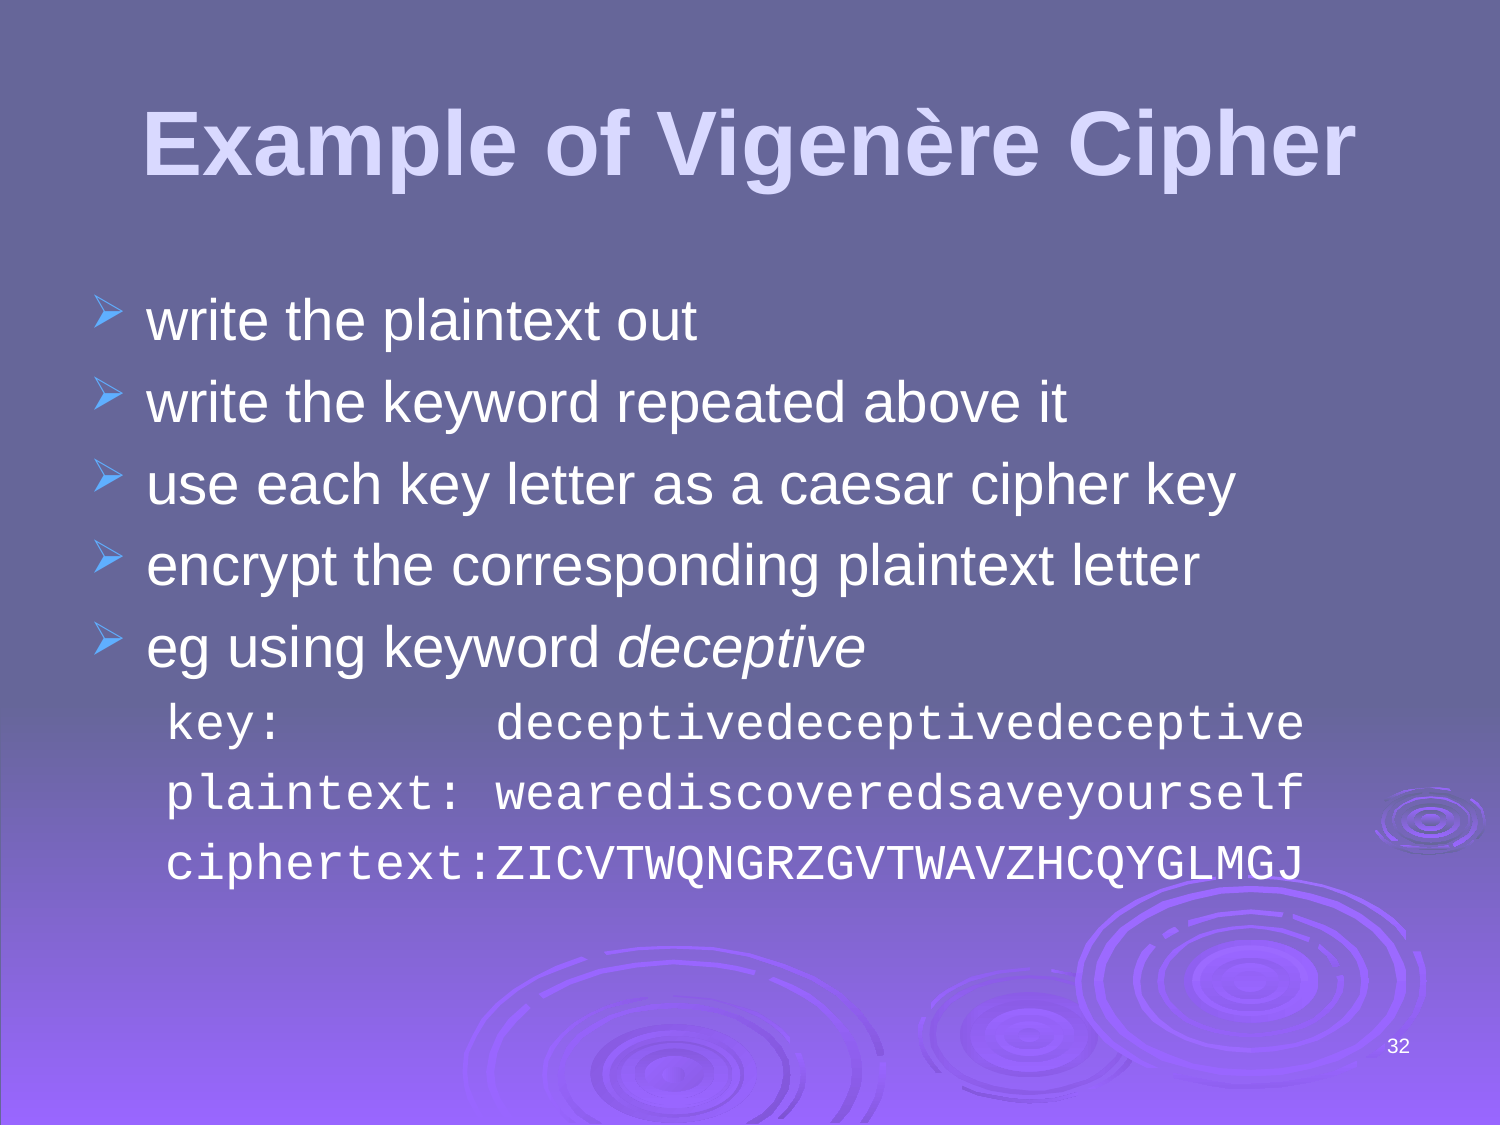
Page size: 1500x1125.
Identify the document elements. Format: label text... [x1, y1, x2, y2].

title Example of Vigenère Cipher [74, 45, 1426, 233]
slide_number 32 [1074, 1024, 1426, 1101]
list write the plaintext out write the keyword repeated above it use each key letter as a caesar cipher key encrypt the corresponding plaintext letter eg using keyword deceptive key: deceptivedeceptivedeceptive plaintext: wearediscoveredsaveyourself ciphertext:ZICVTWQNGRZGVTWAVZHCQYGLMGJ [74, 274, 1426, 1006]
